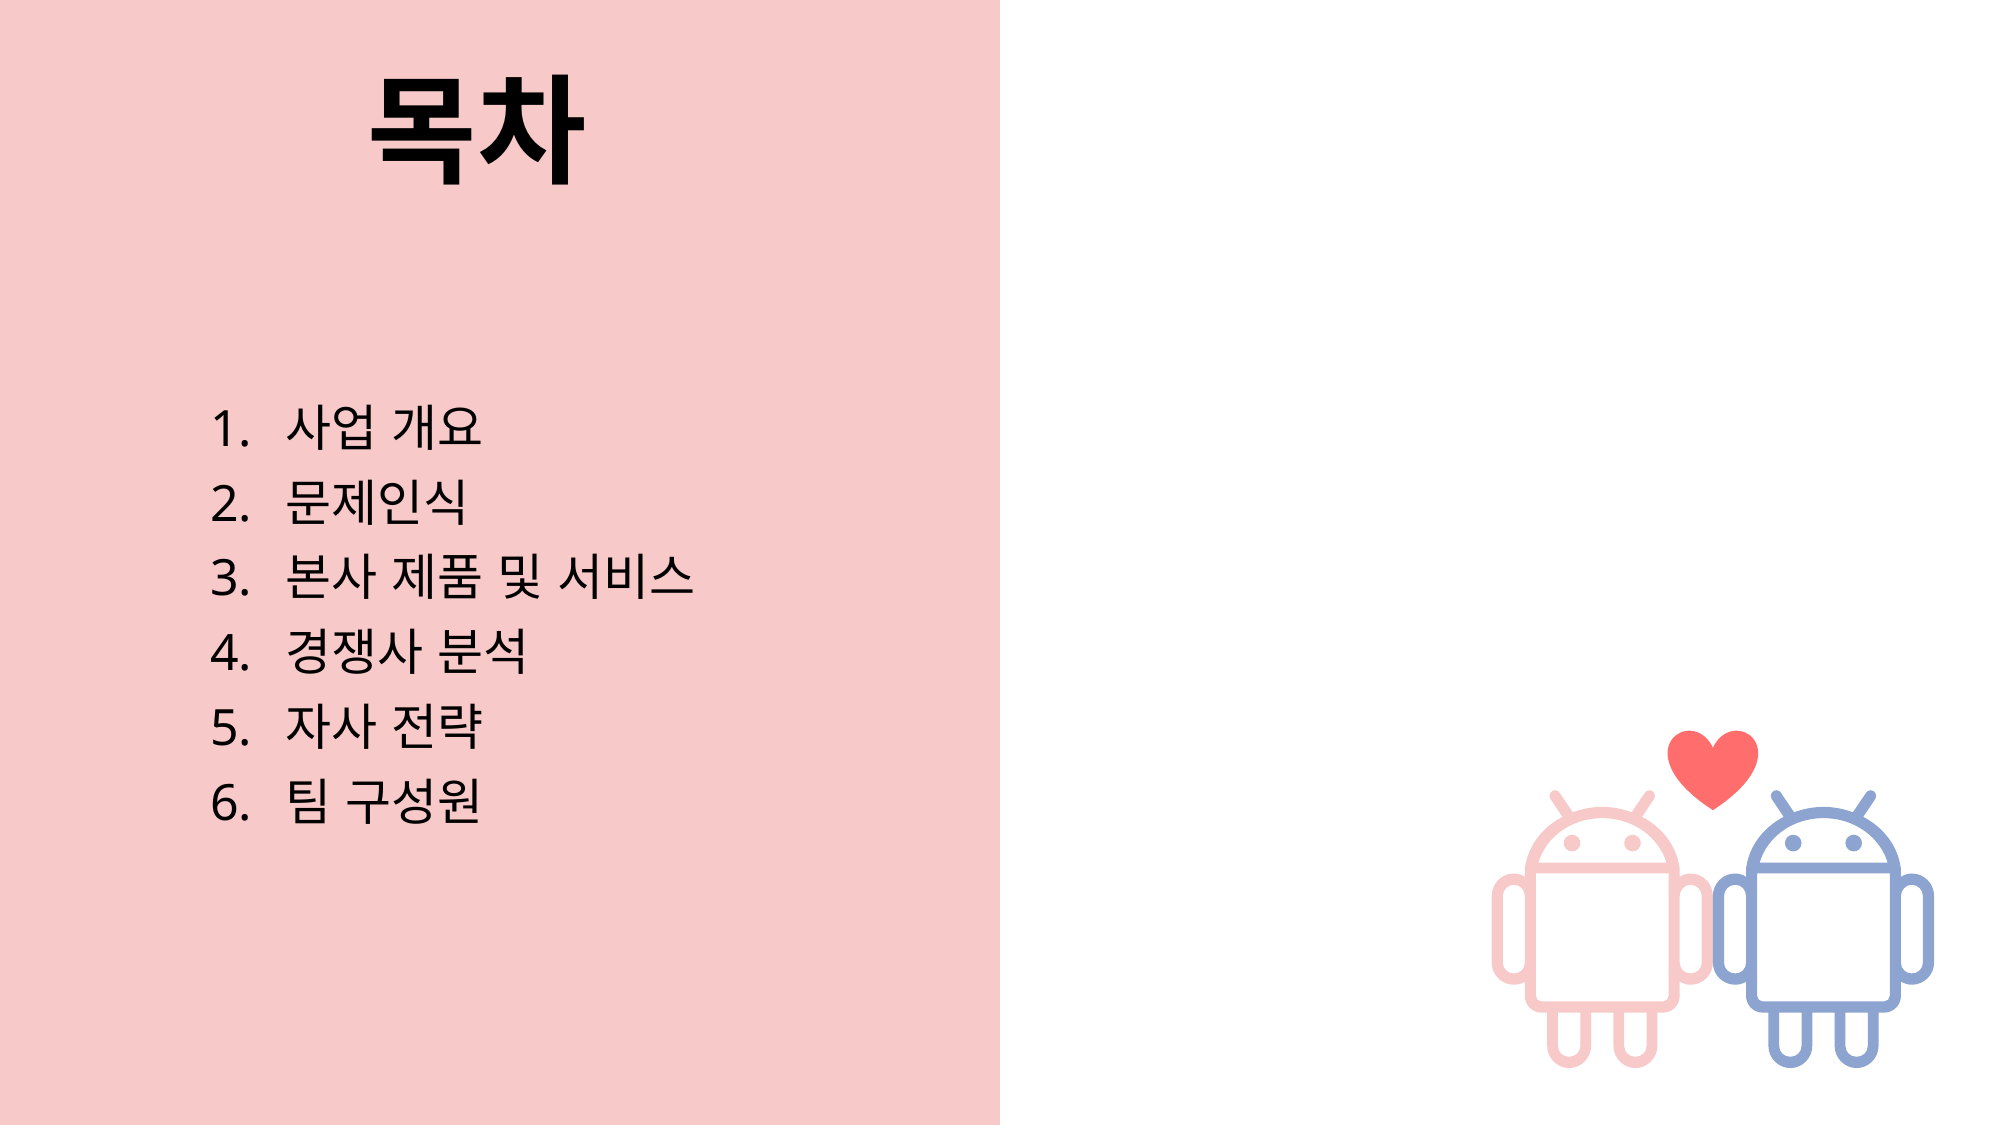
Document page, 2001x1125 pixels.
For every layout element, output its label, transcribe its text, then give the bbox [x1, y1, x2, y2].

text_box [1668, 731, 1758, 809]
text_box [1491, 790, 1713, 1069]
text_box [0, 0, 1001, 1125]
title 목차 [85, 63, 869, 336]
text_box [1712, 790, 1935, 1069]
text_box 사업 개요 문제인식 본사 제품 및 서비스 경쟁사 분석 자사 전략 팀 구성원 [195, 395, 759, 855]
